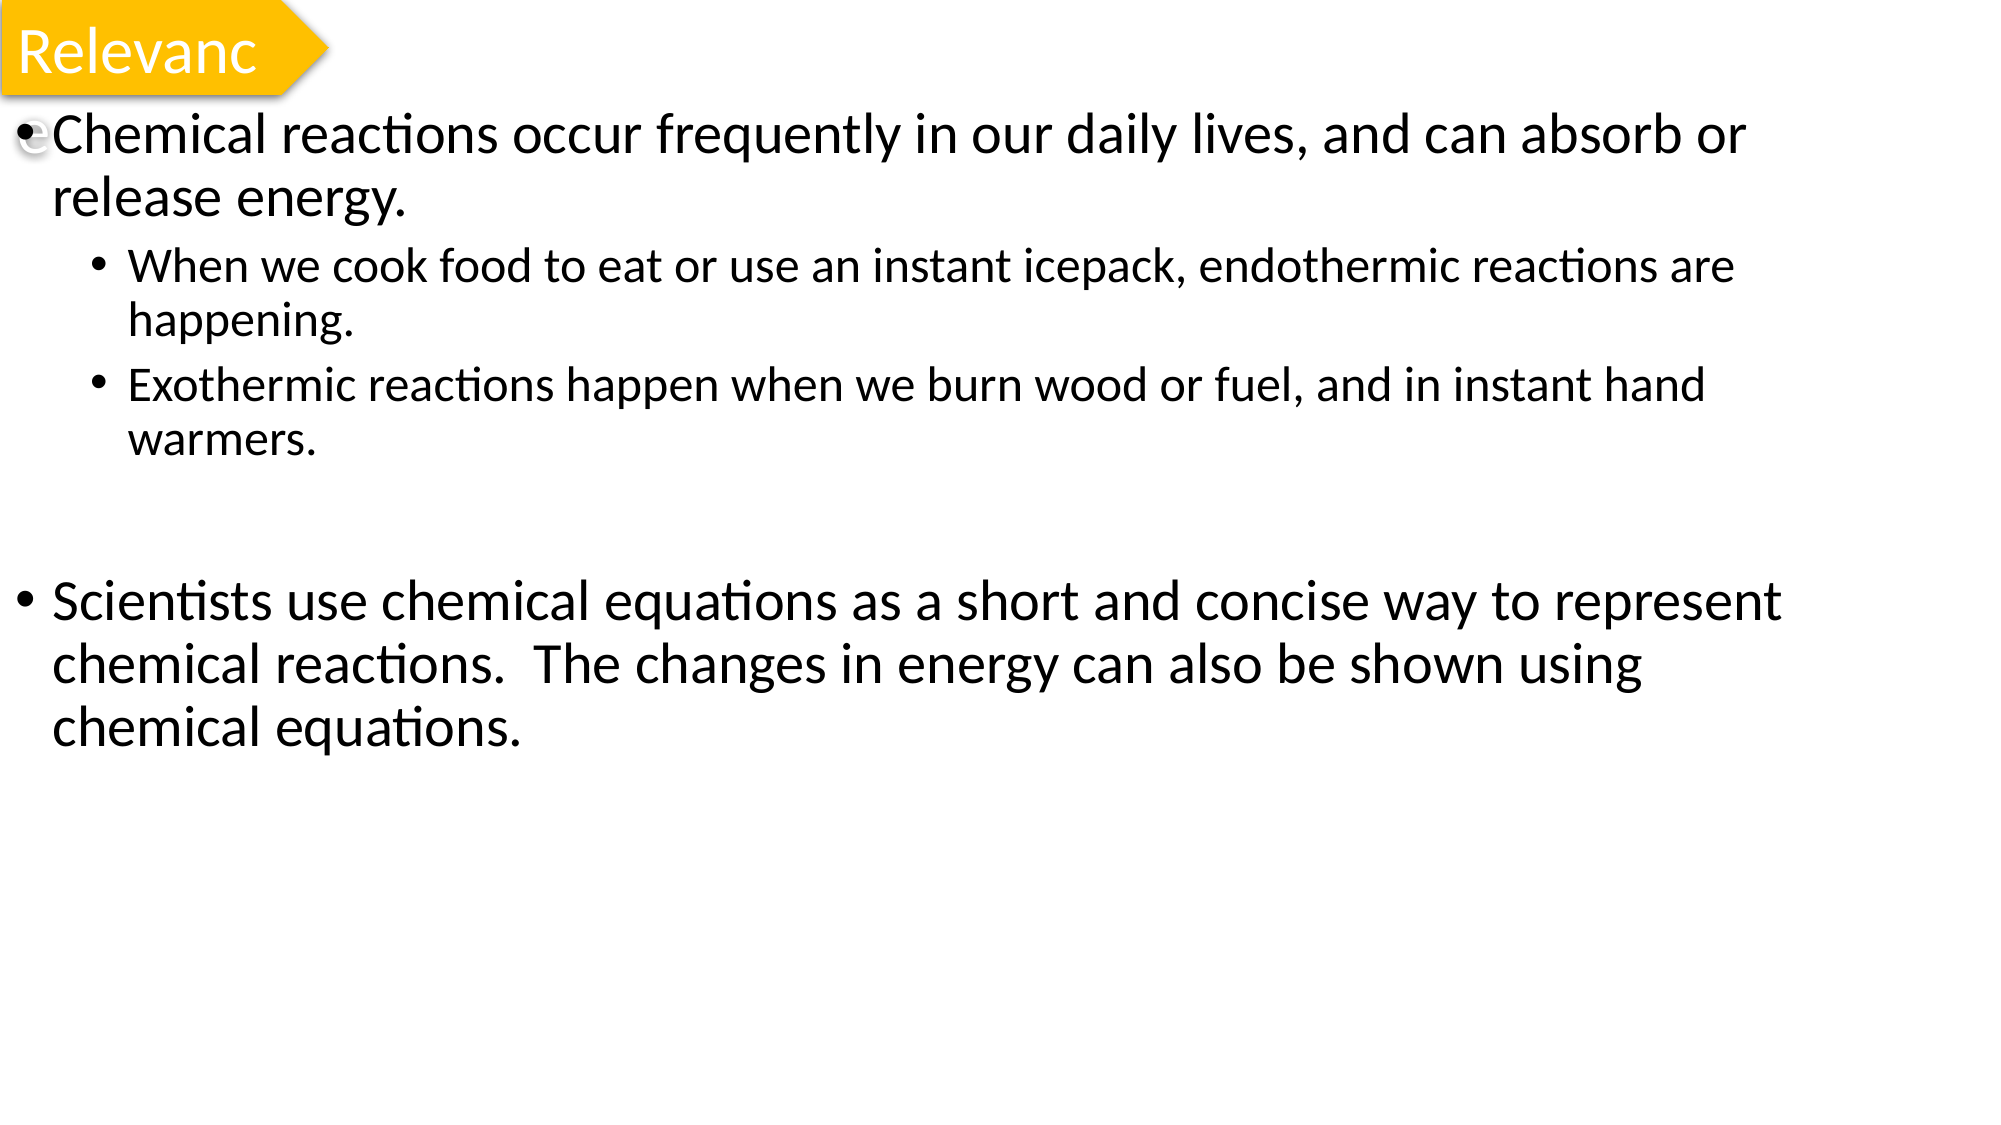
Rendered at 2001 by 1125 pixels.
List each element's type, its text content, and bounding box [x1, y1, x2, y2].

list Chemical reactions occur frequently in our daily lives, and can absorb or release energy. When we cook food to eat or use an instant icepack, endothermic reactions are happening. Exothermic reactions happen when we burn wood or fuel, and in instant hand warmers. Scientists use chemical equations as a short and concise way to represent chemical reactions. The changes in energy can also be shown using chemical equations. [0, 95, 1818, 1087]
text_box Relevance [2, 0, 329, 95]
